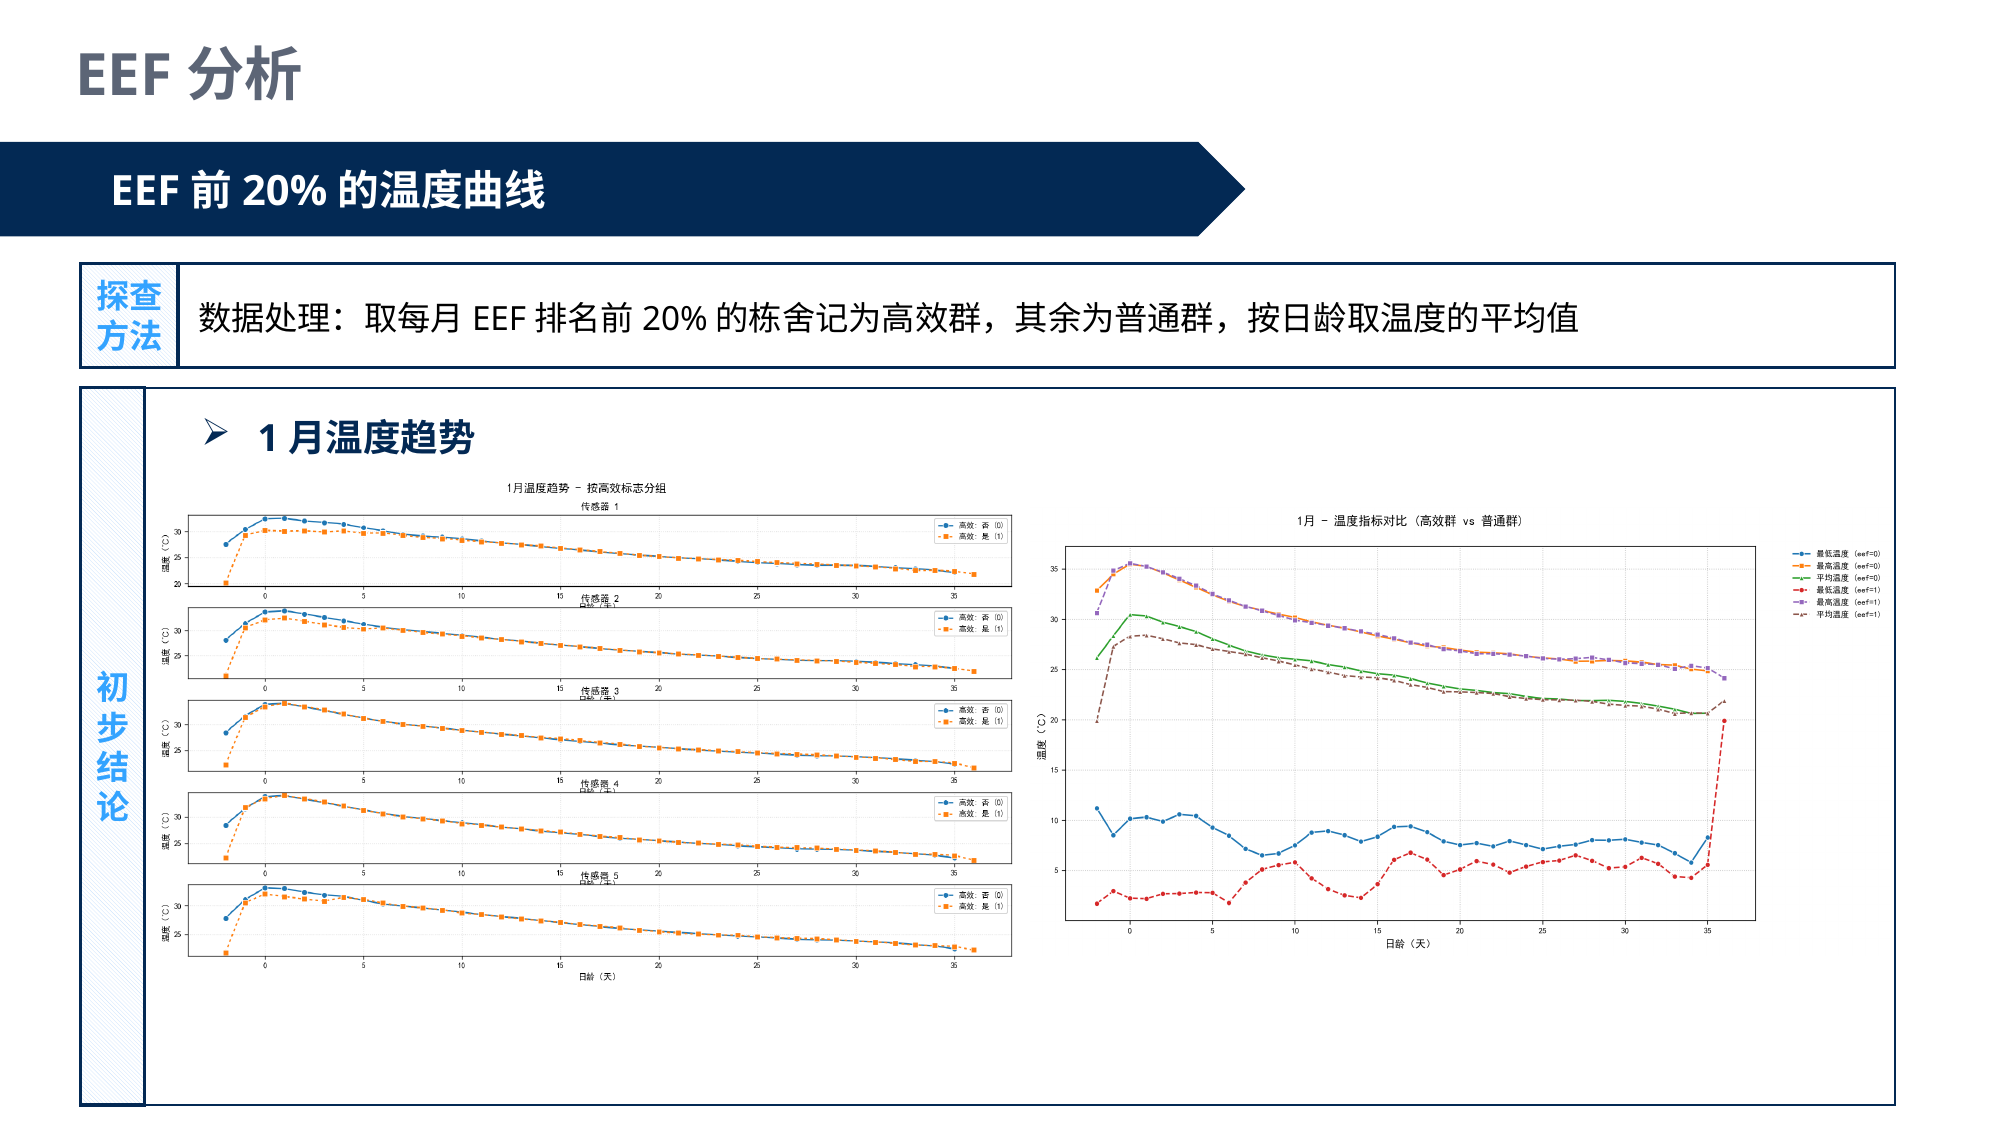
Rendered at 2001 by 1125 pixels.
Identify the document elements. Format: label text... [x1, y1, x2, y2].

text_box [80, 262, 1896, 369]
picture [144, 479, 1892, 984]
text_box EEF前20%的温度曲线 [90, 136, 1162, 242]
text_box 1月温度趋势 [201, 413, 517, 460]
text_box [0, 140, 90, 238]
text_box EEF分析 [55, 19, 1900, 125]
text_box [80, 387, 1896, 1106]
text_box [51, 35, 1896, 141]
text_box [1162, 141, 1247, 238]
